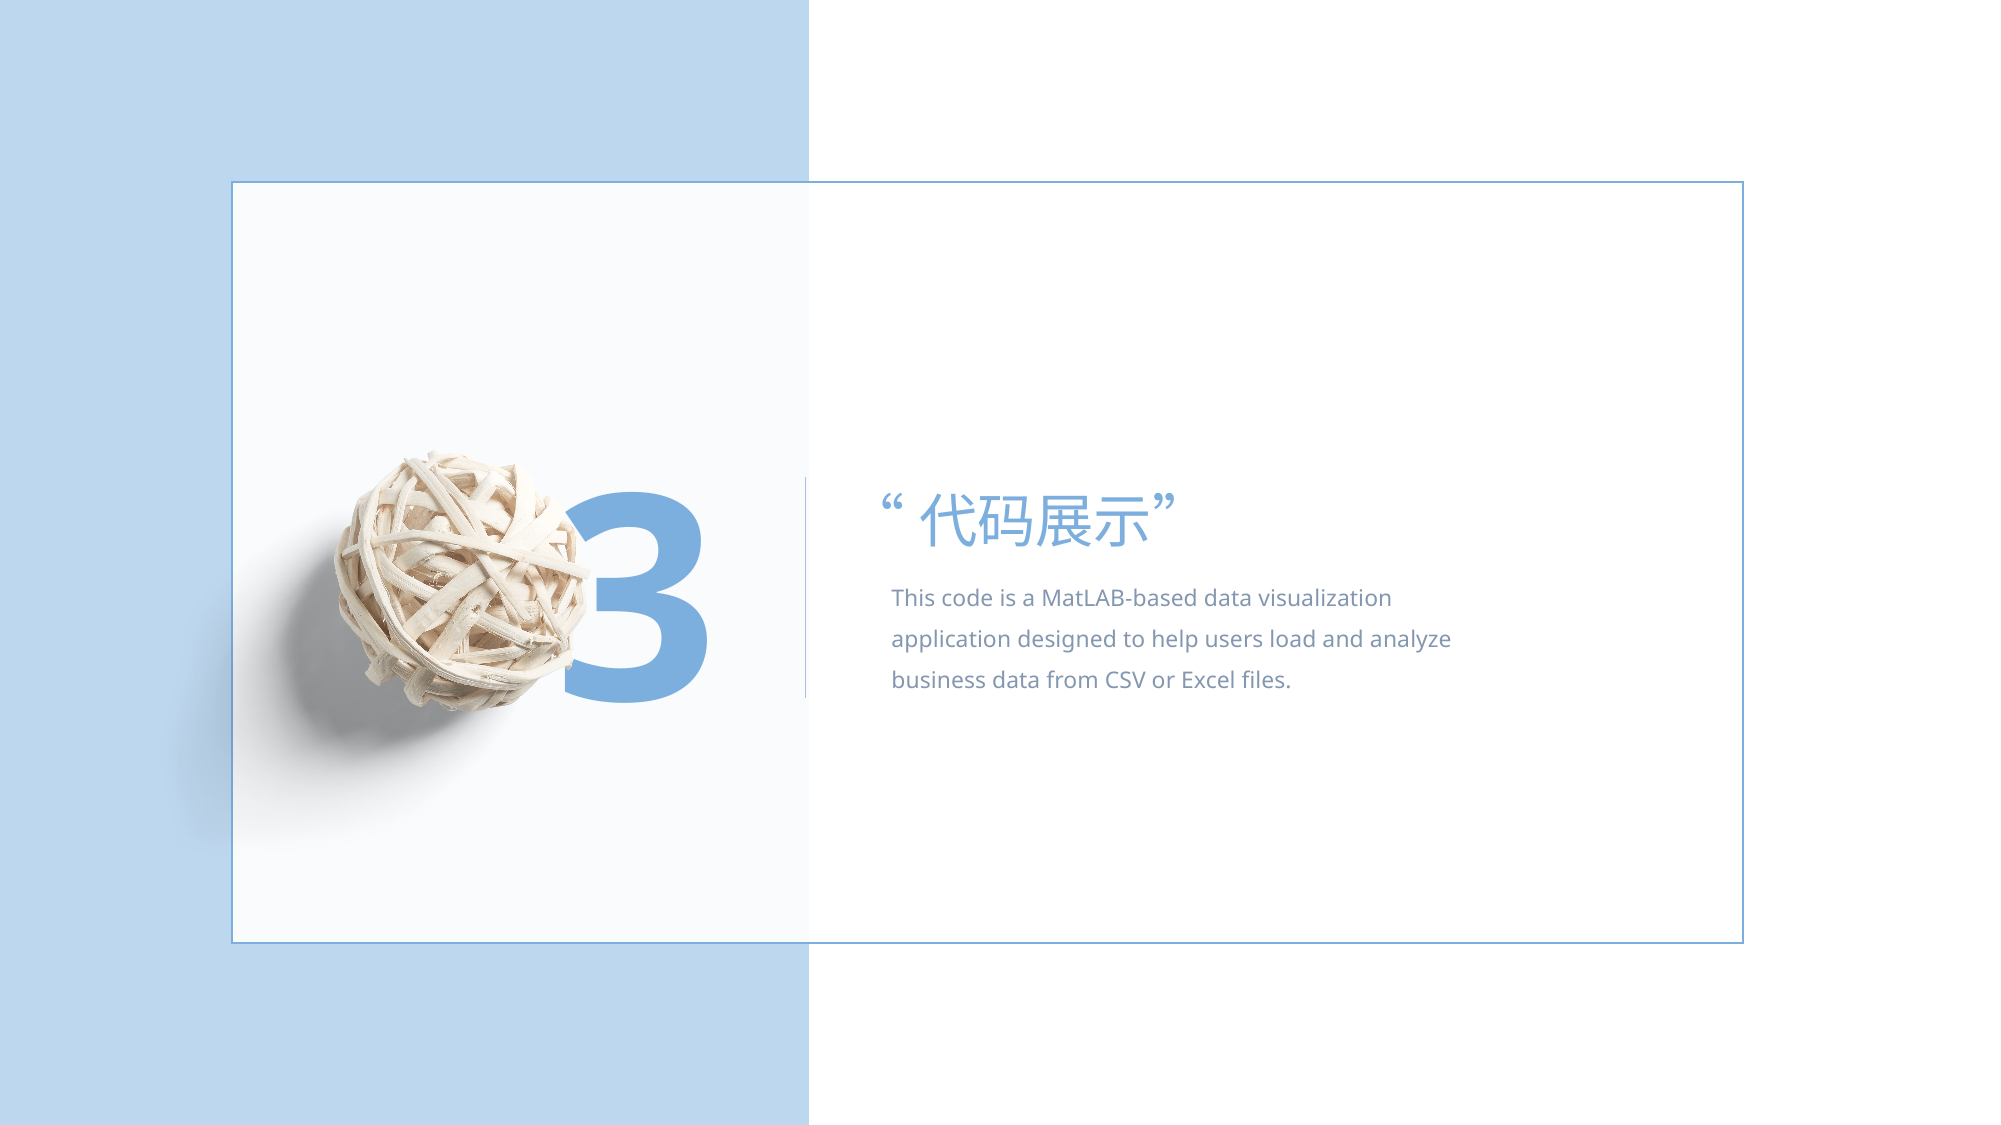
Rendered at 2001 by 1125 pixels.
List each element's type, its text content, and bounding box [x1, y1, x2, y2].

text_box [231, 181, 1744, 944]
text_box “代码展示” [832, 476, 1461, 562]
picture [158, 449, 591, 856]
text_box This code is a MatLAB-based data visualization application designed to help users load and analyze business data from CSV or Excel files. [876, 562, 1506, 701]
text_box 03 [374, 405, 779, 766]
